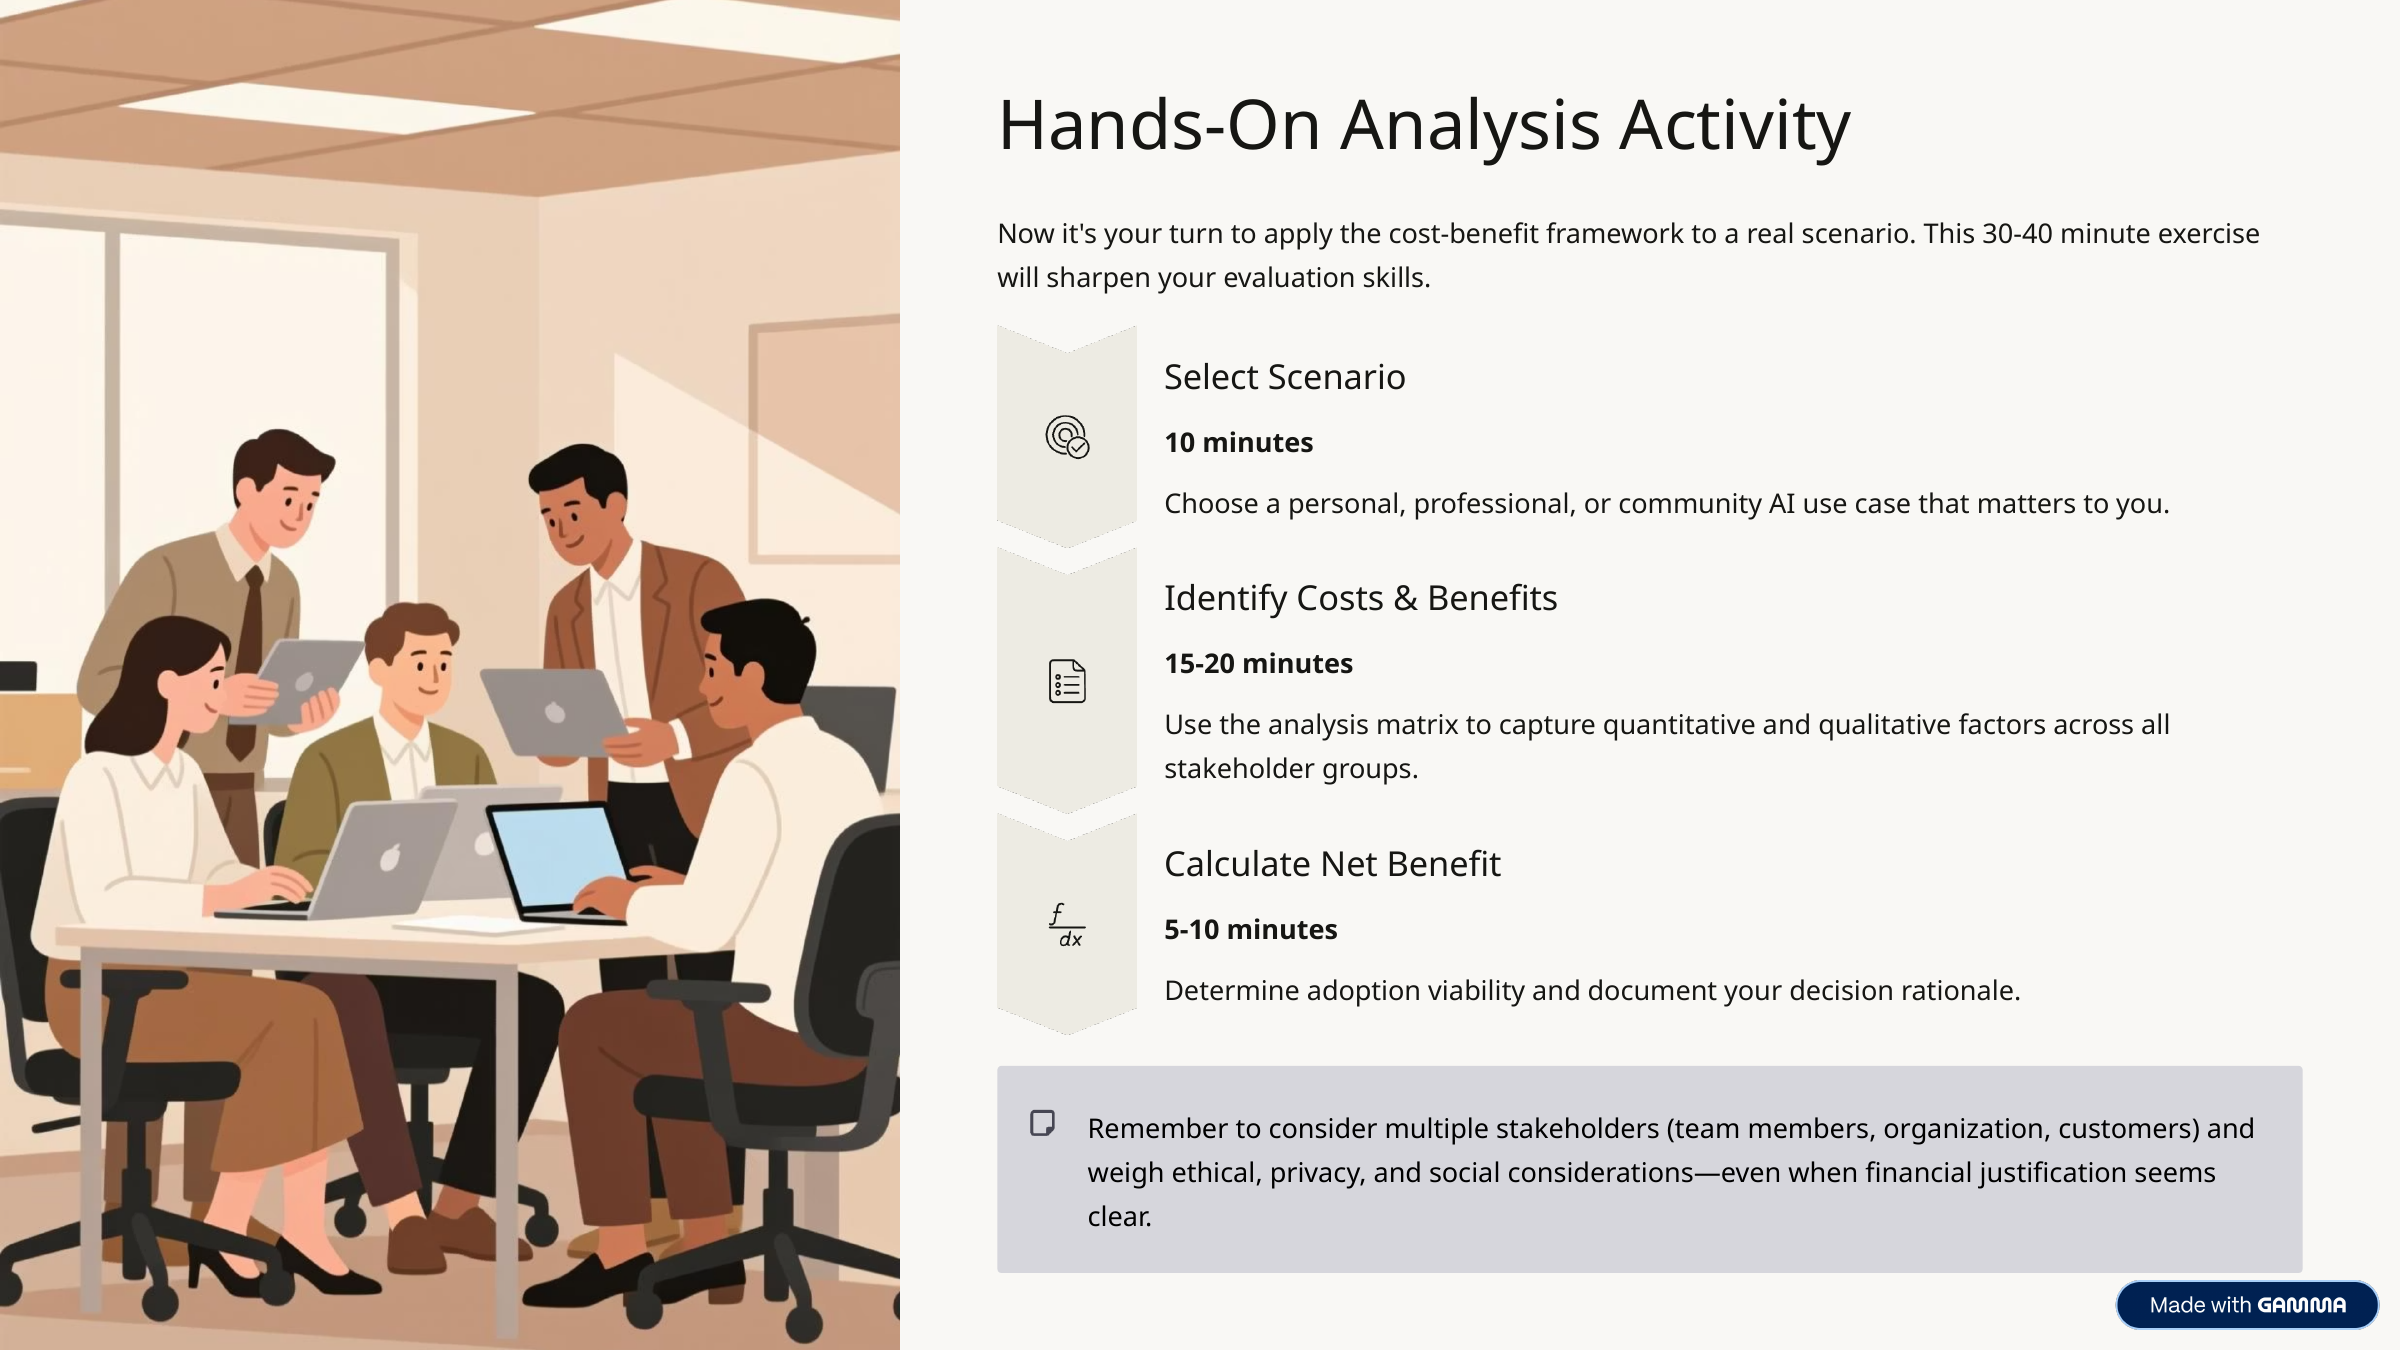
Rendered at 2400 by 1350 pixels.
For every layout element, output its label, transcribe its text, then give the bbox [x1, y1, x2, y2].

text_box Determine adoption viability and document your decision rationale. [1164, 962, 2303, 1007]
picture [1025, 1108, 1060, 1137]
text_box Remember to consider multiple stakeholders (team members, organization, customers) and weigh ethical, privacy, and social considerations—even when financial justification seems clear. [1087, 1100, 2275, 1235]
text_box Select Scenario [1164, 353, 1512, 398]
text_box 5-10 minutes [1164, 901, 2303, 946]
picture [997, 325, 1137, 1035]
picture [2106, 1271, 2389, 1339]
text_box Now it's your turn to apply the cost-benefit framework to a real scenario. This 30-40 minute exercise will sharpen your evaluation skills. [997, 205, 2303, 295]
text_box Identify Costs & Benefits [1164, 575, 1573, 619]
text_box Use the analysis matrix to capture quantitative and qualitative factors across all stakeholder groups. [1164, 696, 2303, 786]
text_box Choose a personal, professional, or community AI use case that matters to you. [1164, 474, 2303, 520]
text_box 15-20 minutes [1164, 635, 2303, 680]
text_box Hands-On Analysis Activity [997, 76, 1897, 164]
text_box 10 minutes [1164, 413, 2303, 459]
text_box Calculate Net Benefit [1164, 840, 1512, 885]
picture [0, 0, 900, 1350]
text_box [997, 1065, 2303, 1273]
